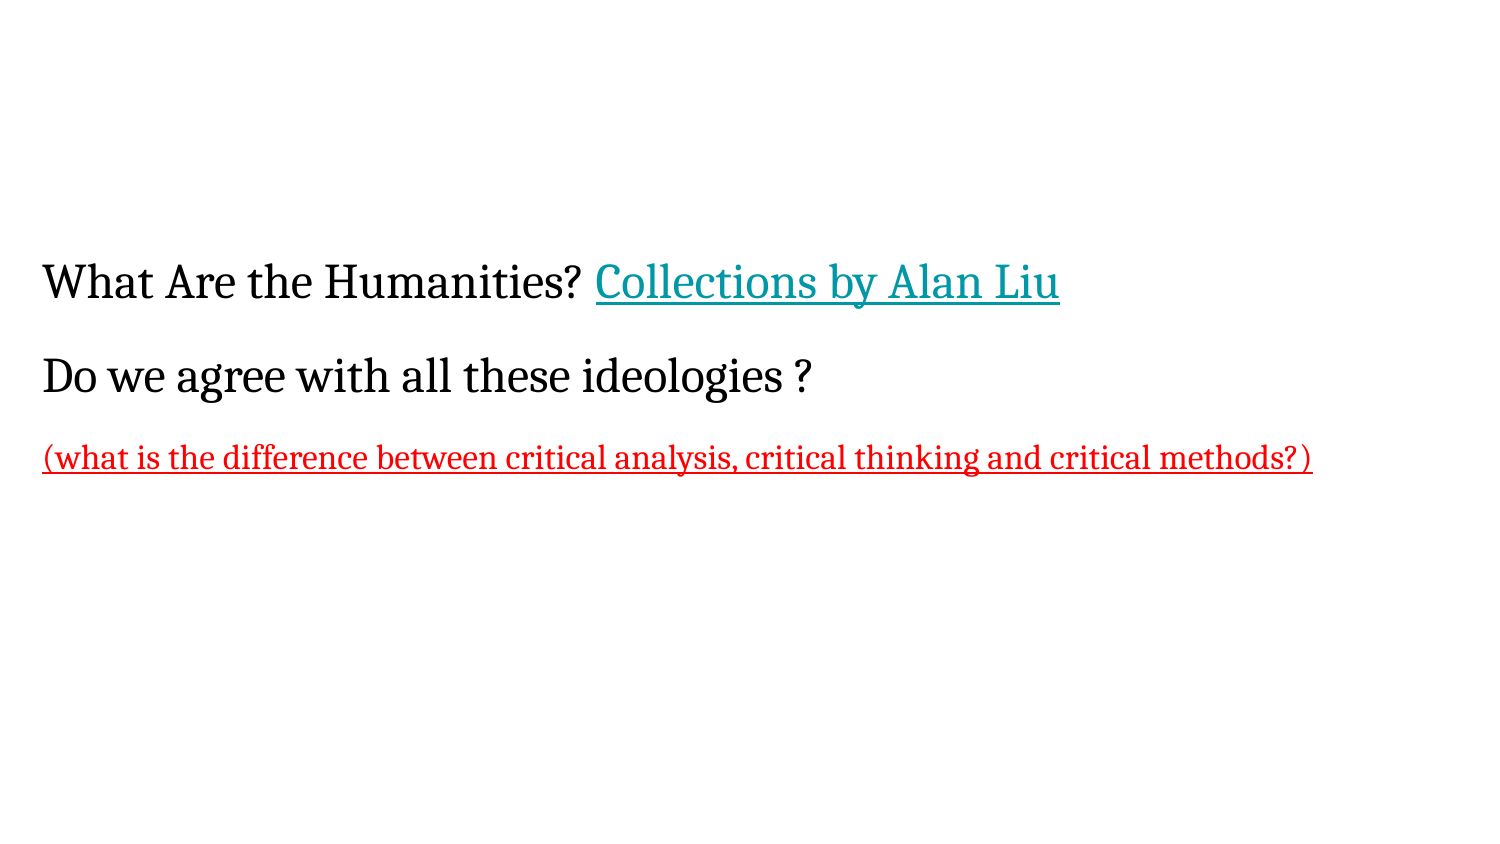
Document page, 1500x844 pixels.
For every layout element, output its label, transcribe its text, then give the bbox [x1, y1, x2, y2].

list What Are the Humanities? Collections by Alan Liu Do we agree with all these ideologies ? (what is the difference between critical analysis, critical thinking and critical methods?) [27, 45, 1449, 718]
